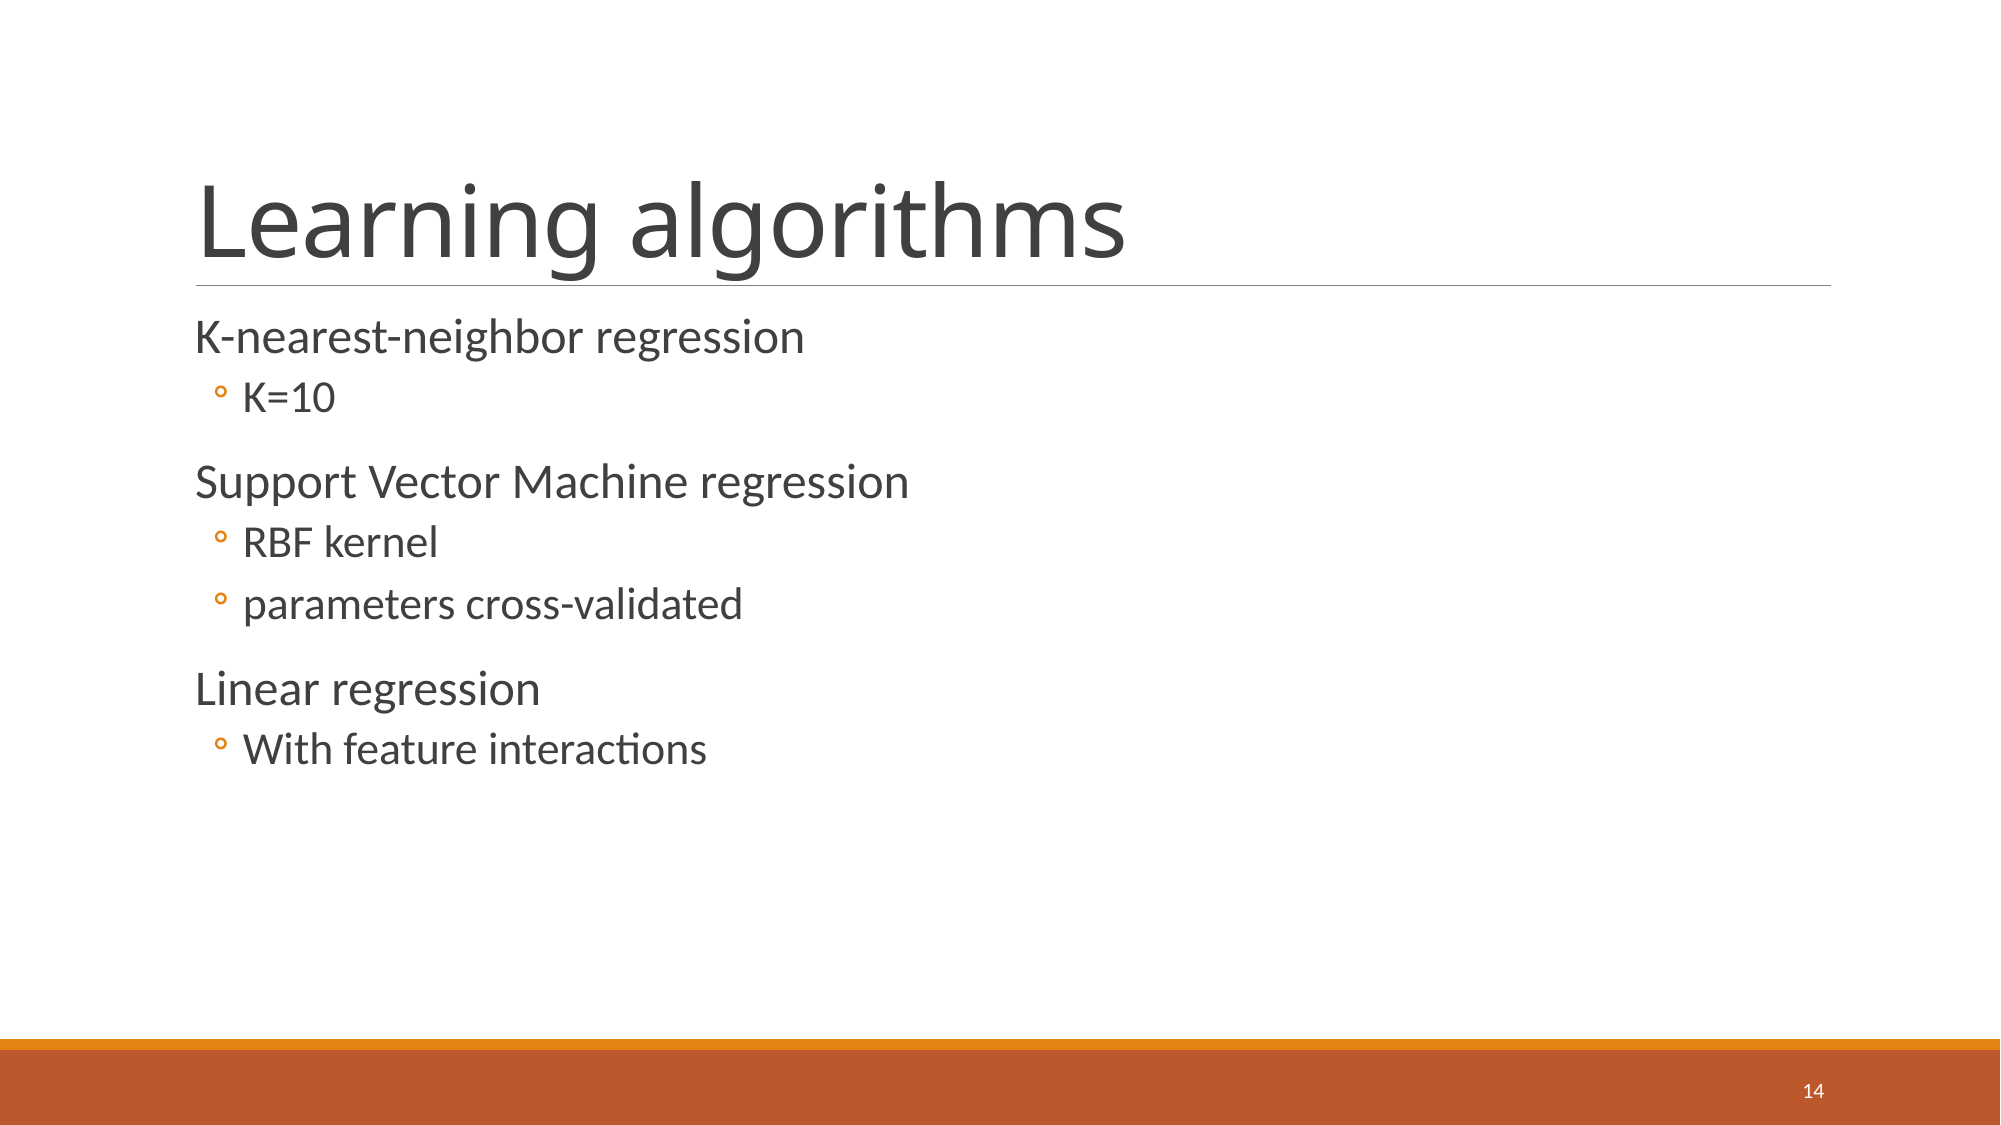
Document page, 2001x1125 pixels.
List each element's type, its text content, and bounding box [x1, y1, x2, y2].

slide_number 14 [1624, 1059, 1840, 1120]
list K-nearest-neighbor regression K=10 Support Vector Machine regression RBF kernel parameters cross-validated Linear regression With feature interactions [180, 302, 1830, 963]
title Learning algorithms [180, 47, 1830, 285]
